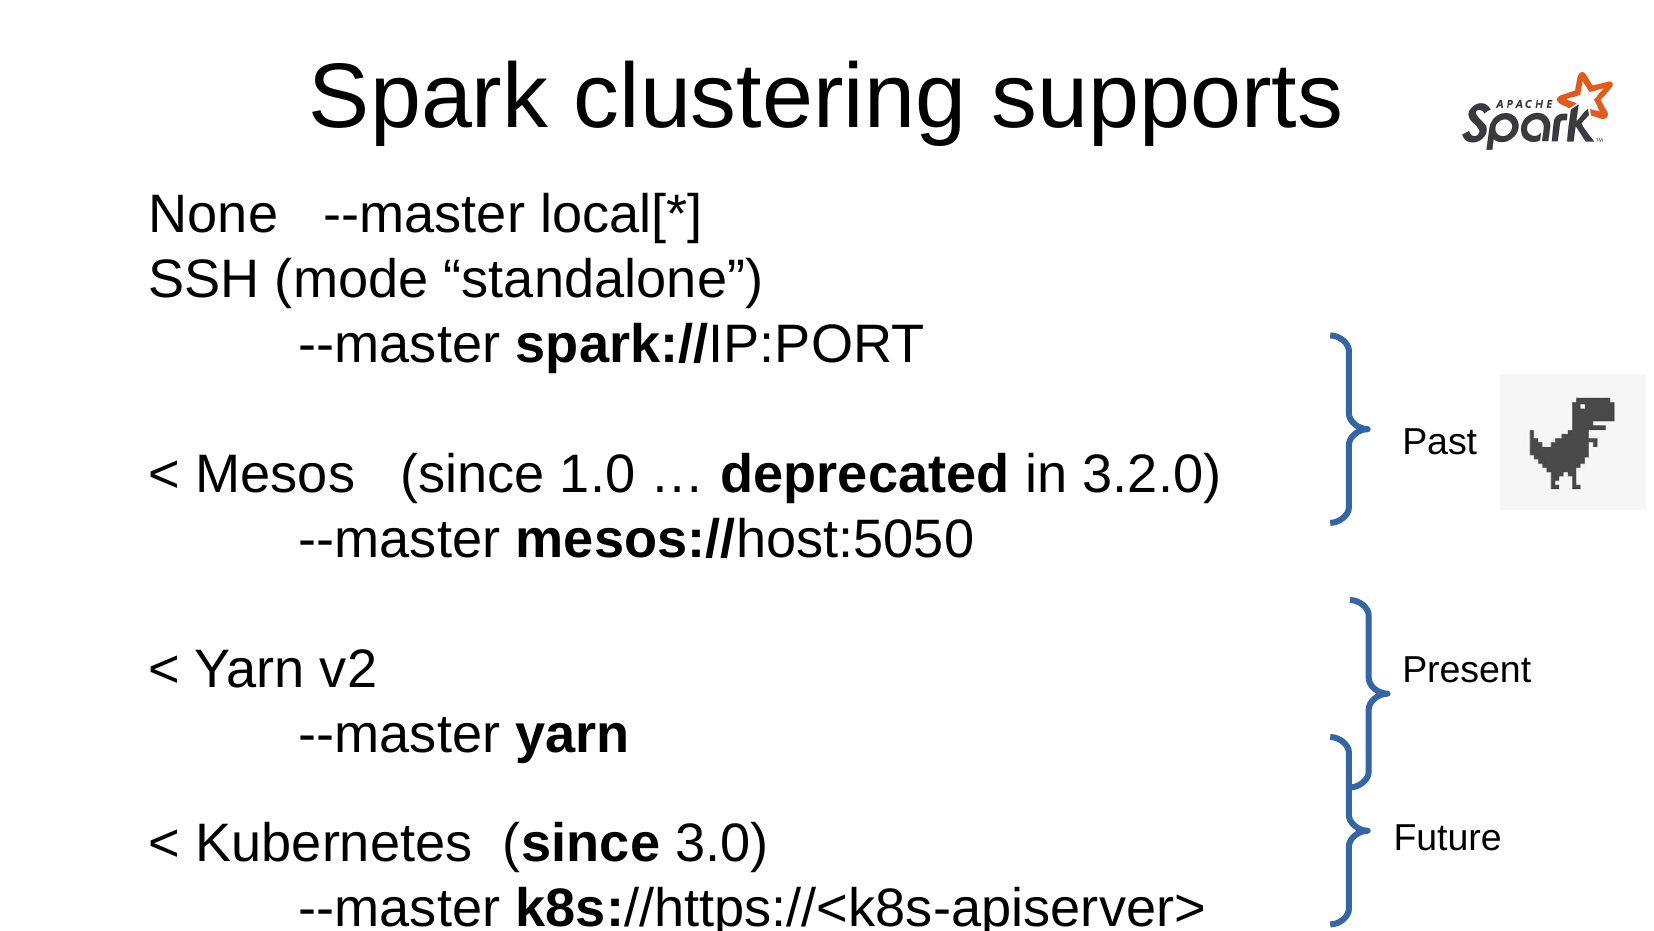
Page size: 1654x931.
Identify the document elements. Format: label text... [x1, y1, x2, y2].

text_box Future [1378, 805, 1581, 866]
text_box [1350, 600, 1387, 788]
text_box [1330, 335, 1368, 523]
text_box Present [1387, 637, 1590, 698]
text_box None --master local[*] SSH (mode “standalone”) --master spark://IP:PORT < Mesos (since 1.0 … deprecated in 3.2.0) --master mesos://host:5050 < Yarn v2 --master yarn < Kubernetes (since 3.0) --master k8s://https://<k8s-apiserver> [133, 170, 1237, 931]
picture [1462, 72, 1613, 150]
title Spark clustering supports [82, 13, 1571, 169]
text_box [1330, 737, 1368, 925]
picture [1499, 374, 1646, 510]
text_box Past [1387, 409, 1493, 469]
